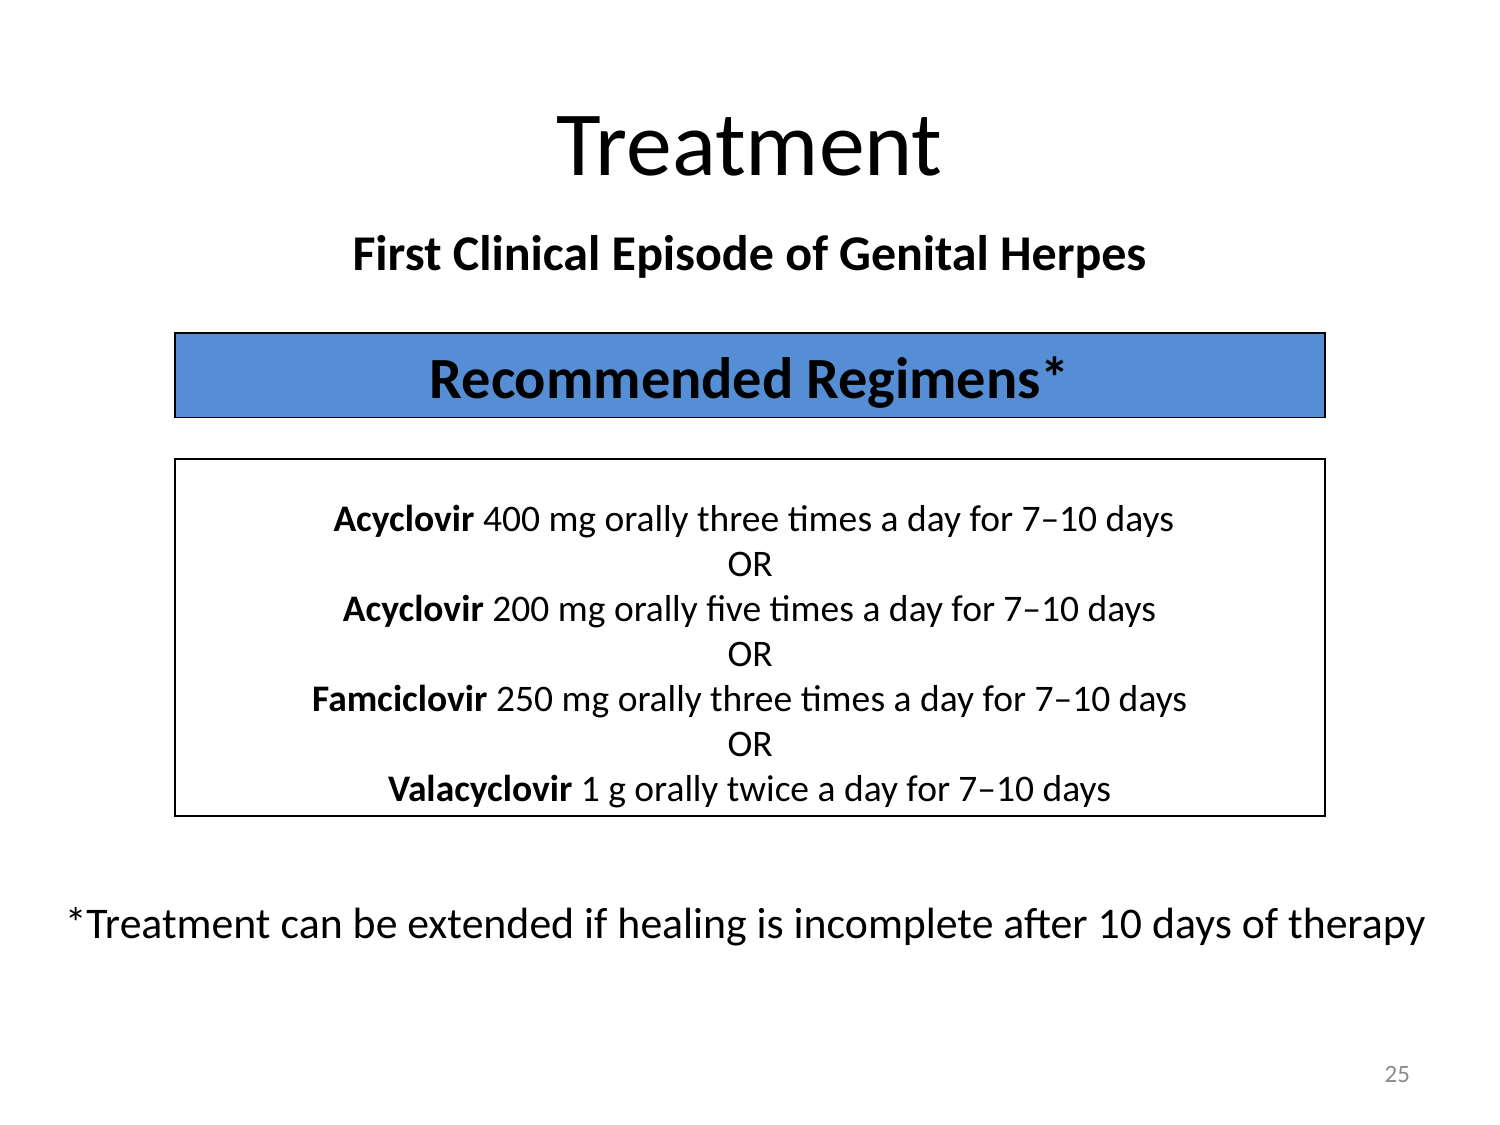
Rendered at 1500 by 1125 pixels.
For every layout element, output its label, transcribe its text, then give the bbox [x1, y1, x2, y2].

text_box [174, 324, 1326, 851]
text_box *Treatment can be extended if healing is incomplete after 10 days of therapy [50, 887, 1500, 956]
title Treatment [75, 45, 1425, 212]
slide_number 25 [1074, 1042, 1425, 1103]
text_box First Clinical Episode of Genital Herpes [0, 212, 1500, 313]
